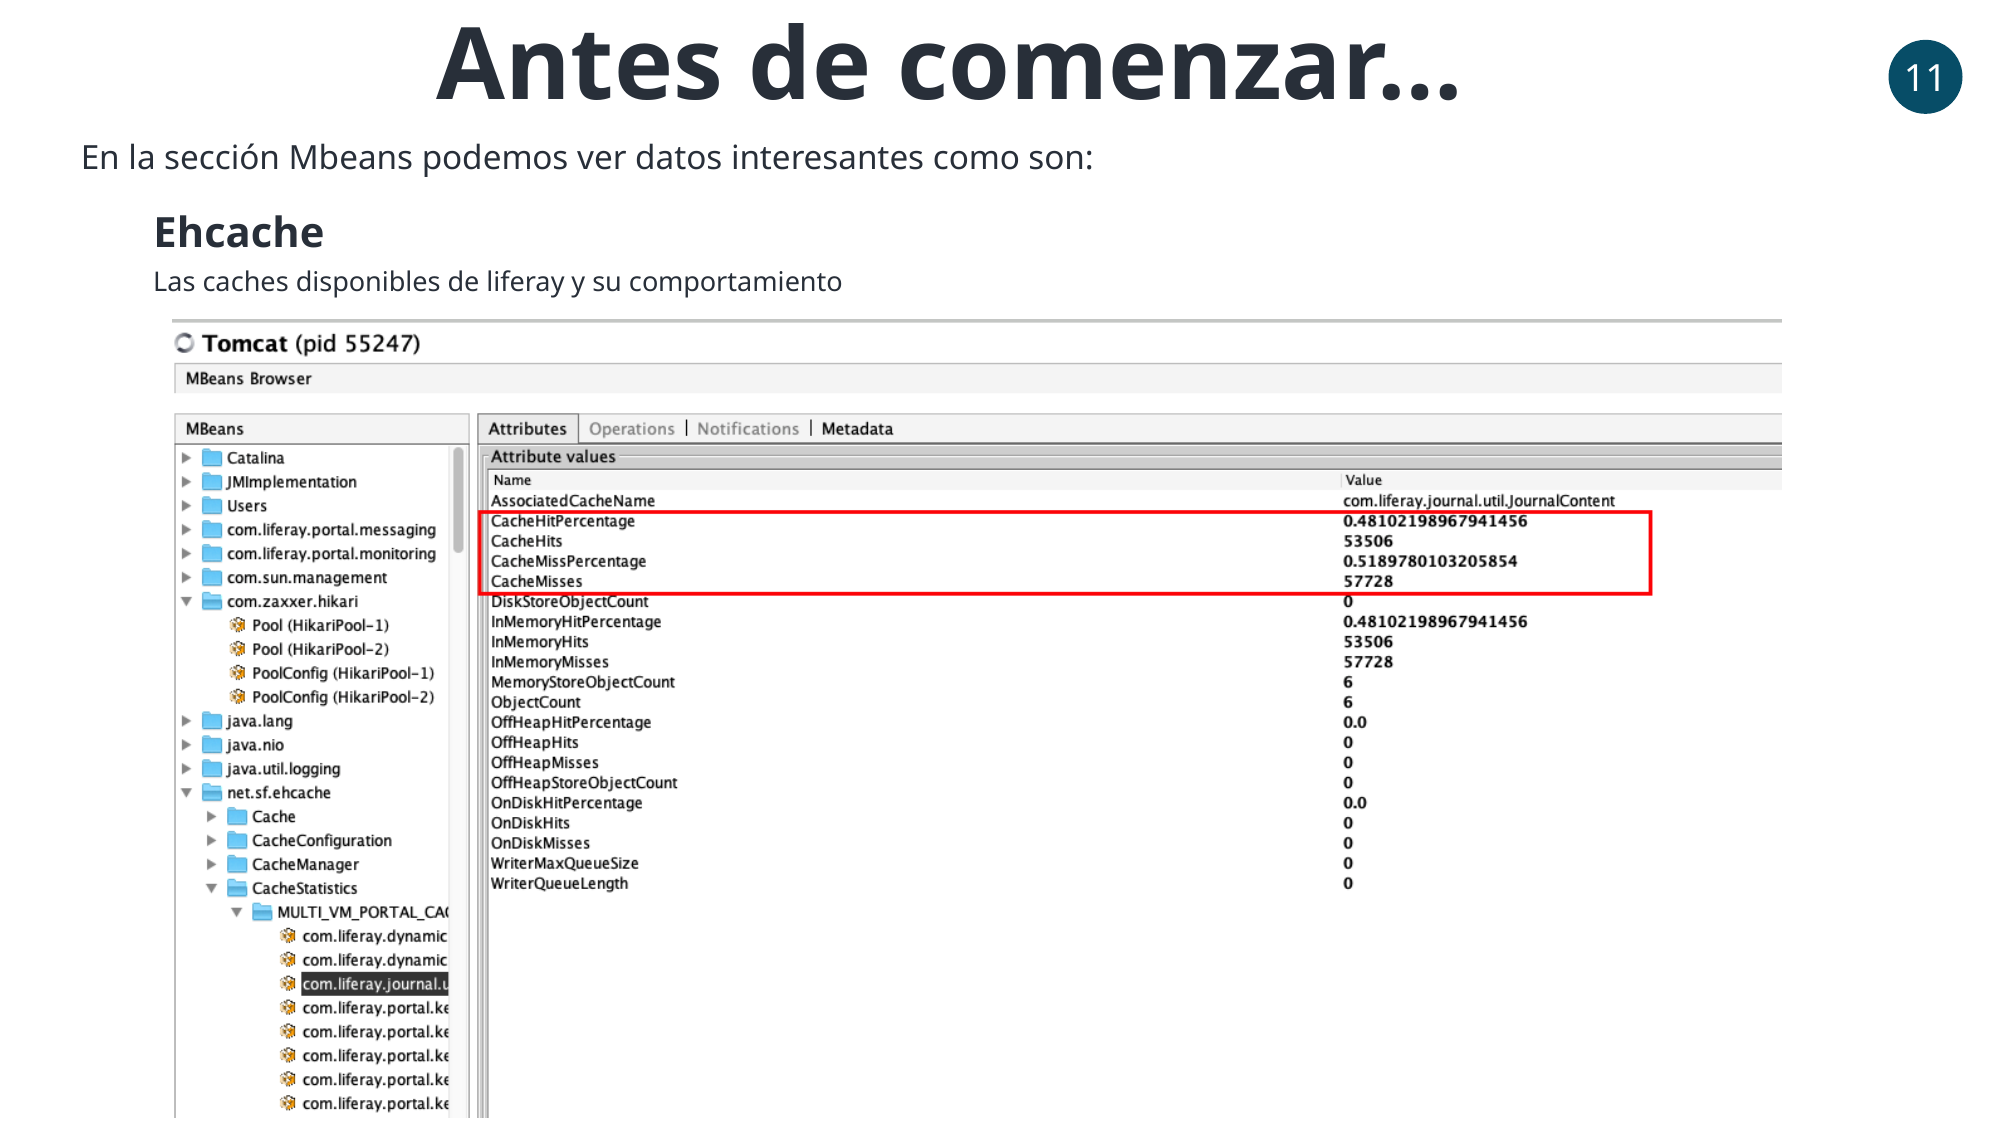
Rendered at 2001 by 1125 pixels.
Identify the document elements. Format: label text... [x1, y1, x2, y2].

text_box Ehcache [138, 198, 1441, 264]
text_box En la sección Mbeans podemos ver datos interesantes como son: [66, 128, 1889, 184]
picture [172, 319, 1782, 1118]
text_box Antes de comenzar… [264, 0, 1636, 128]
text_box 11 [1887, 38, 1964, 115]
text_box Las caches disponibles de liferay y su comportamiento [138, 264, 1403, 305]
